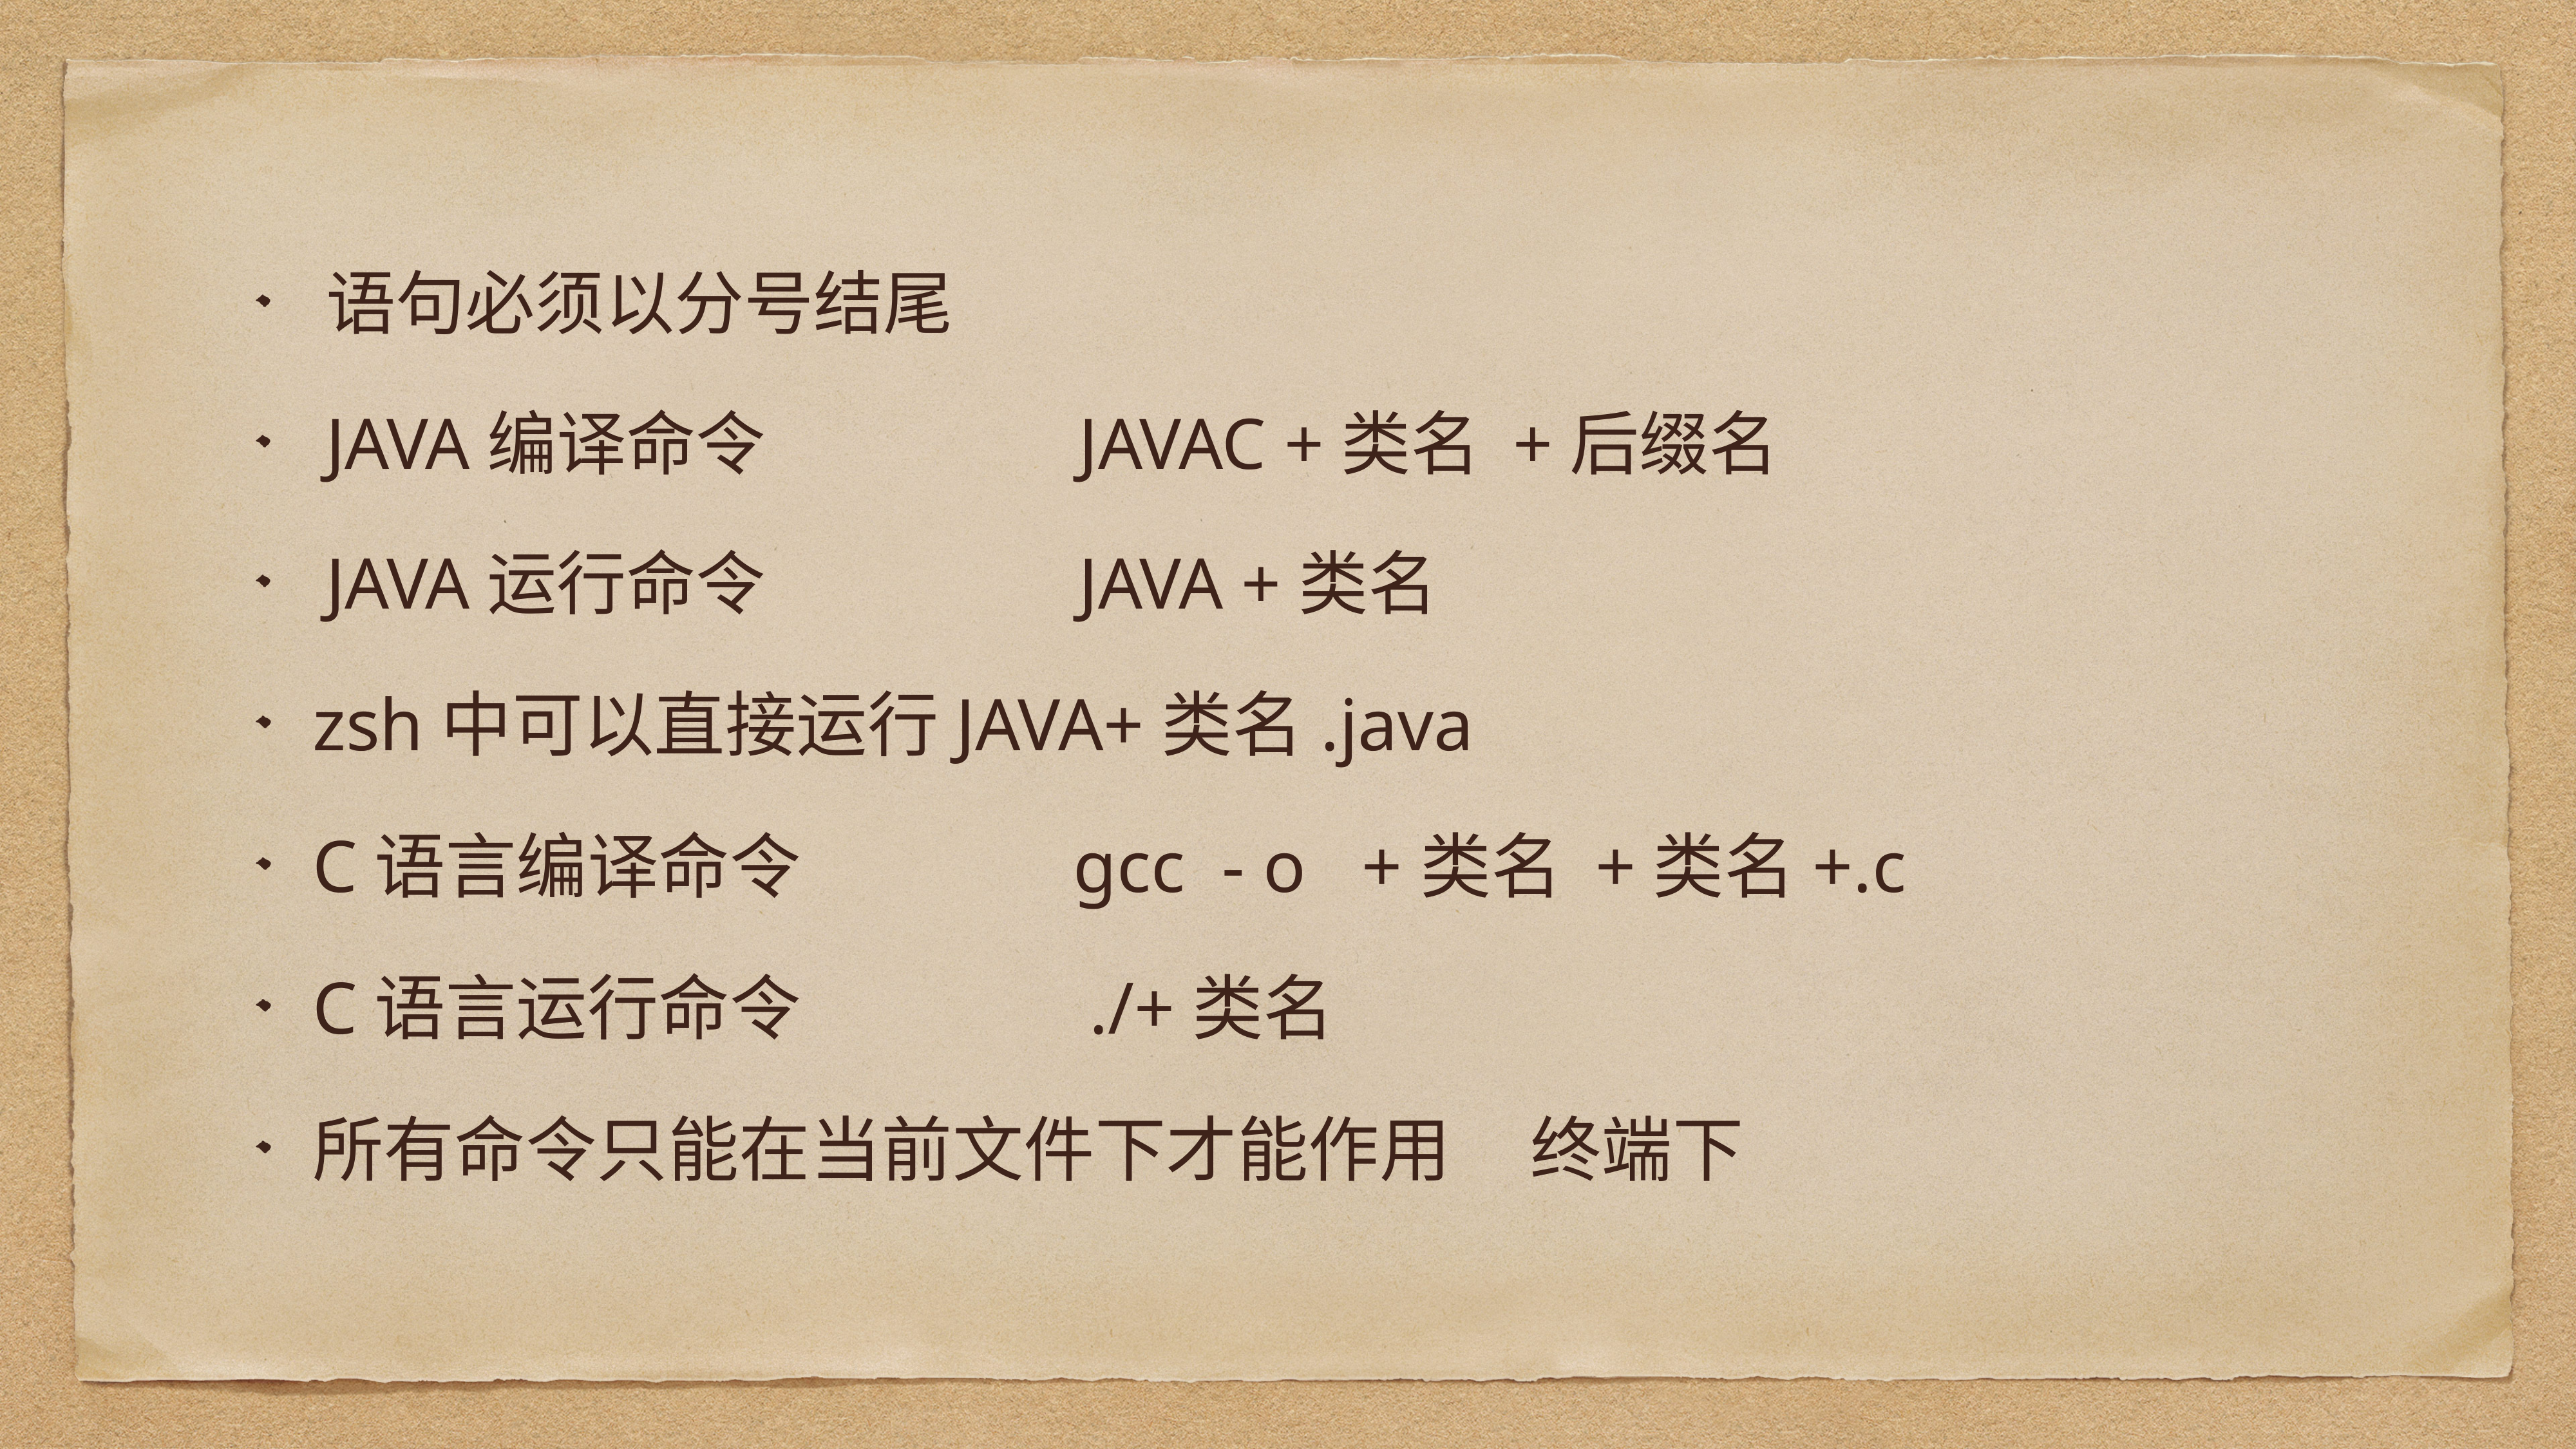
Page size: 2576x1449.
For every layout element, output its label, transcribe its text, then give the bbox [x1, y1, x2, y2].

list 语句必须以分号结尾 JAVA编译命令 JAVAC +类名 +后缀名 JAVA运行命令 JAVA +类名 zsh中可以直接运行JAVA+类名.java C语言编译命令 gcc - o +类名 +类名+.c C语言运行命令 ./+类名 所有命令只能在当前文件下才能作用 终端下 [251, 174, 2324, 1275]
picture [0, 0, 2576, 1449]
